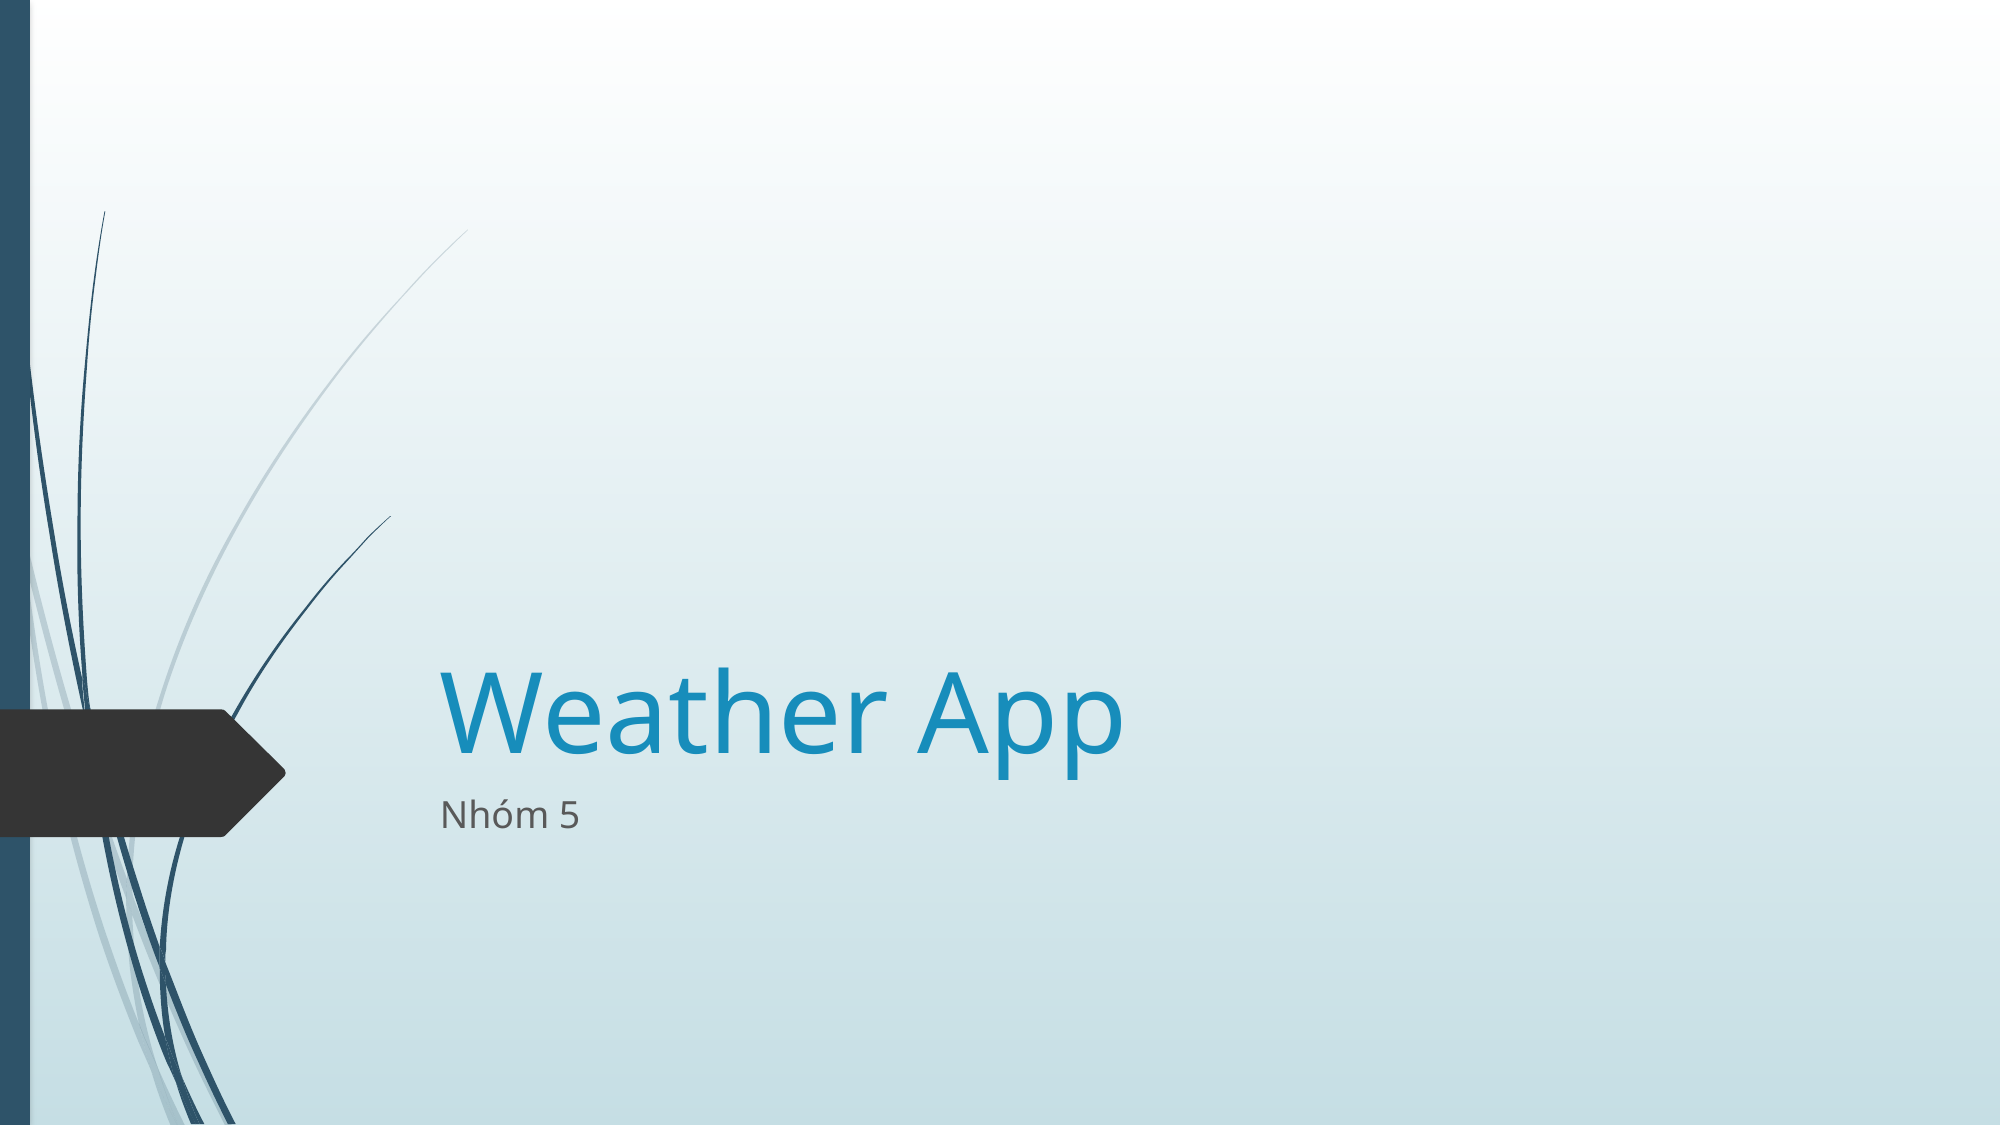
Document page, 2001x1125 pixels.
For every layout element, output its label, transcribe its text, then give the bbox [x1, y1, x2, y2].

title Weather App [424, 412, 1888, 783]
subtitle Nhóm 5 [424, 783, 1888, 969]
